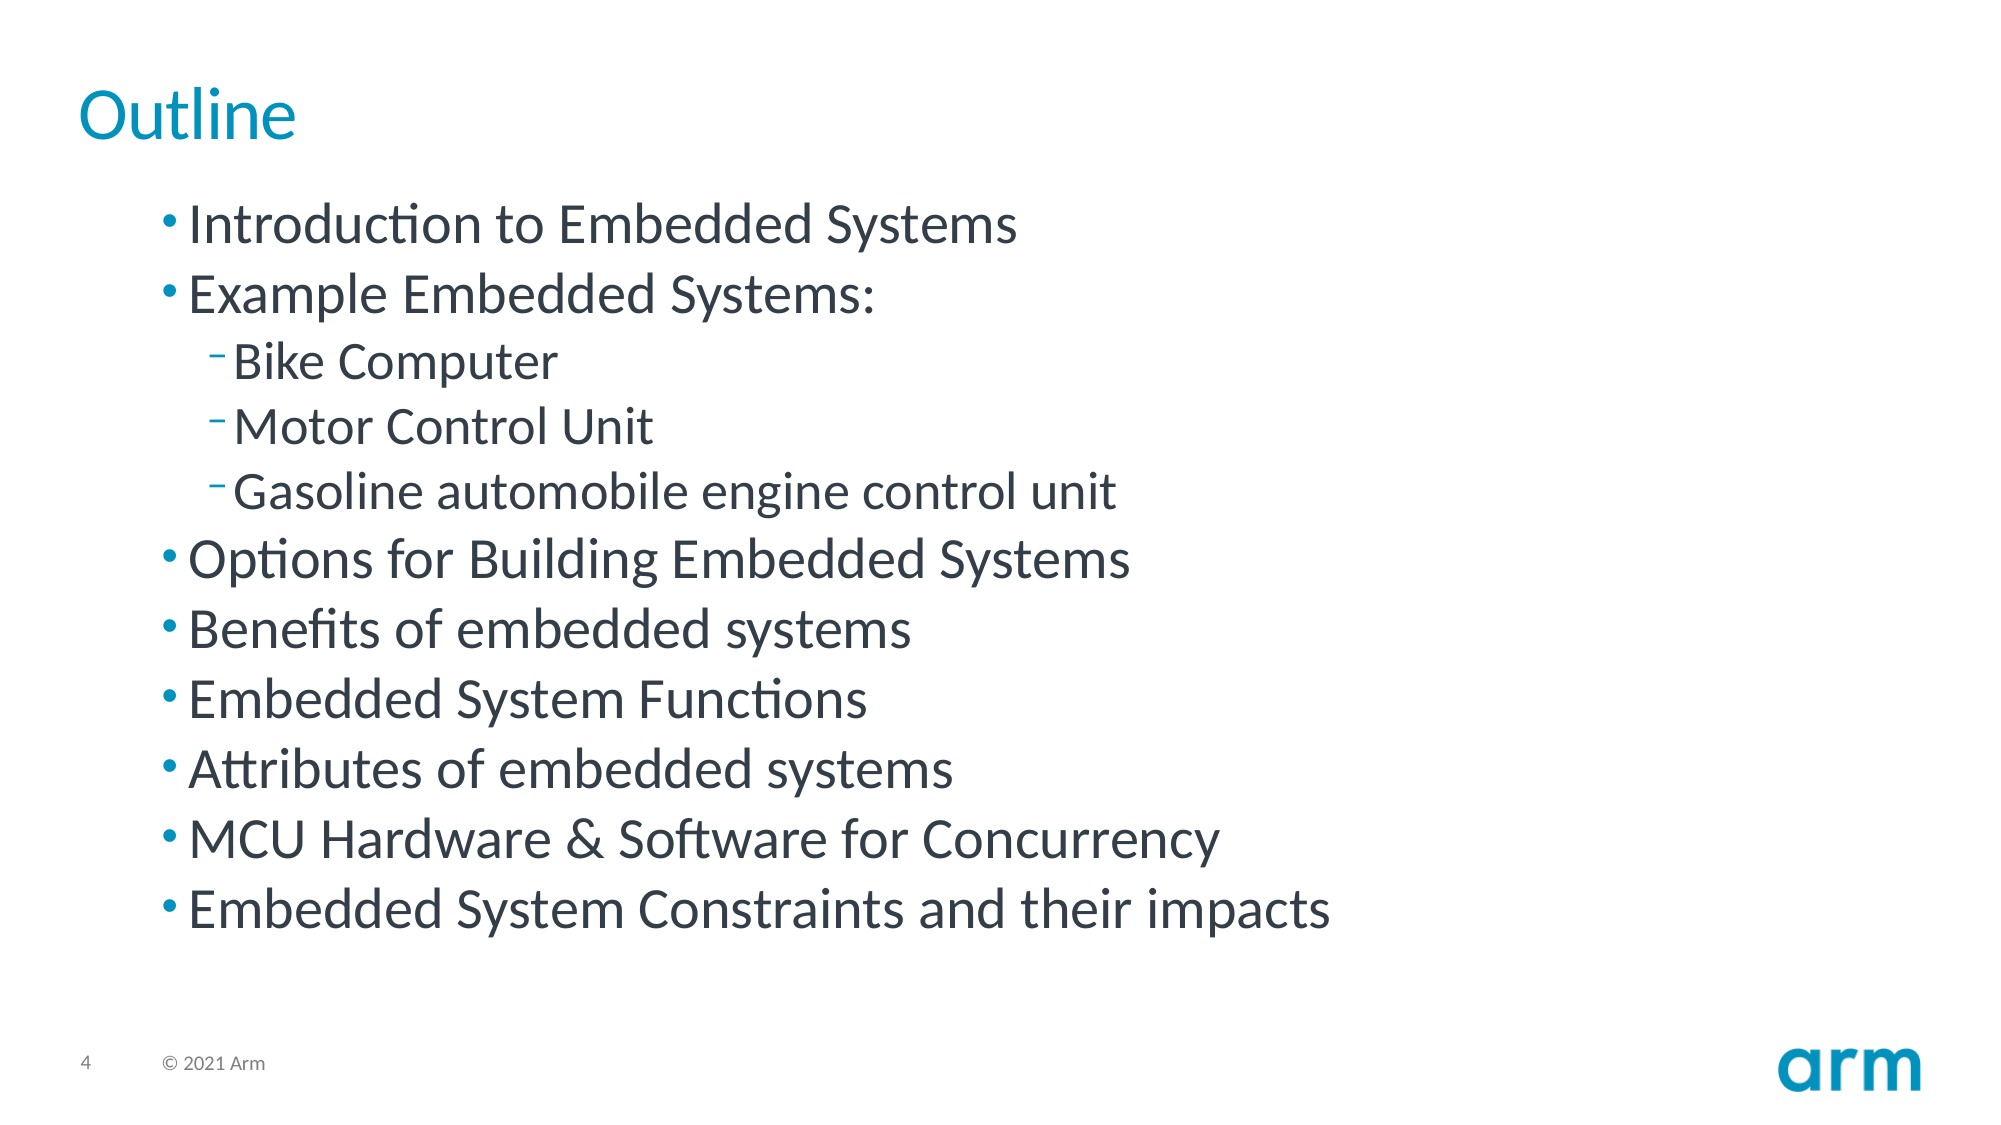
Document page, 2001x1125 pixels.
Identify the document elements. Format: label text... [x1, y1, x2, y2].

list Introduction to Embedded Systems Example Embedded Systems: Bike Computer Motor Control Unit Gasoline automobile engine control unit Options for Building Embedded Systems Benefits of embedded systems Embedded System Functions Attributes of embedded systems MCU Hardware & Software for Concurrency Embedded System Constraints and their impacts [78, 185, 1913, 856]
picture [1777, 1047, 1922, 1093]
title Outline [78, 78, 1922, 186]
